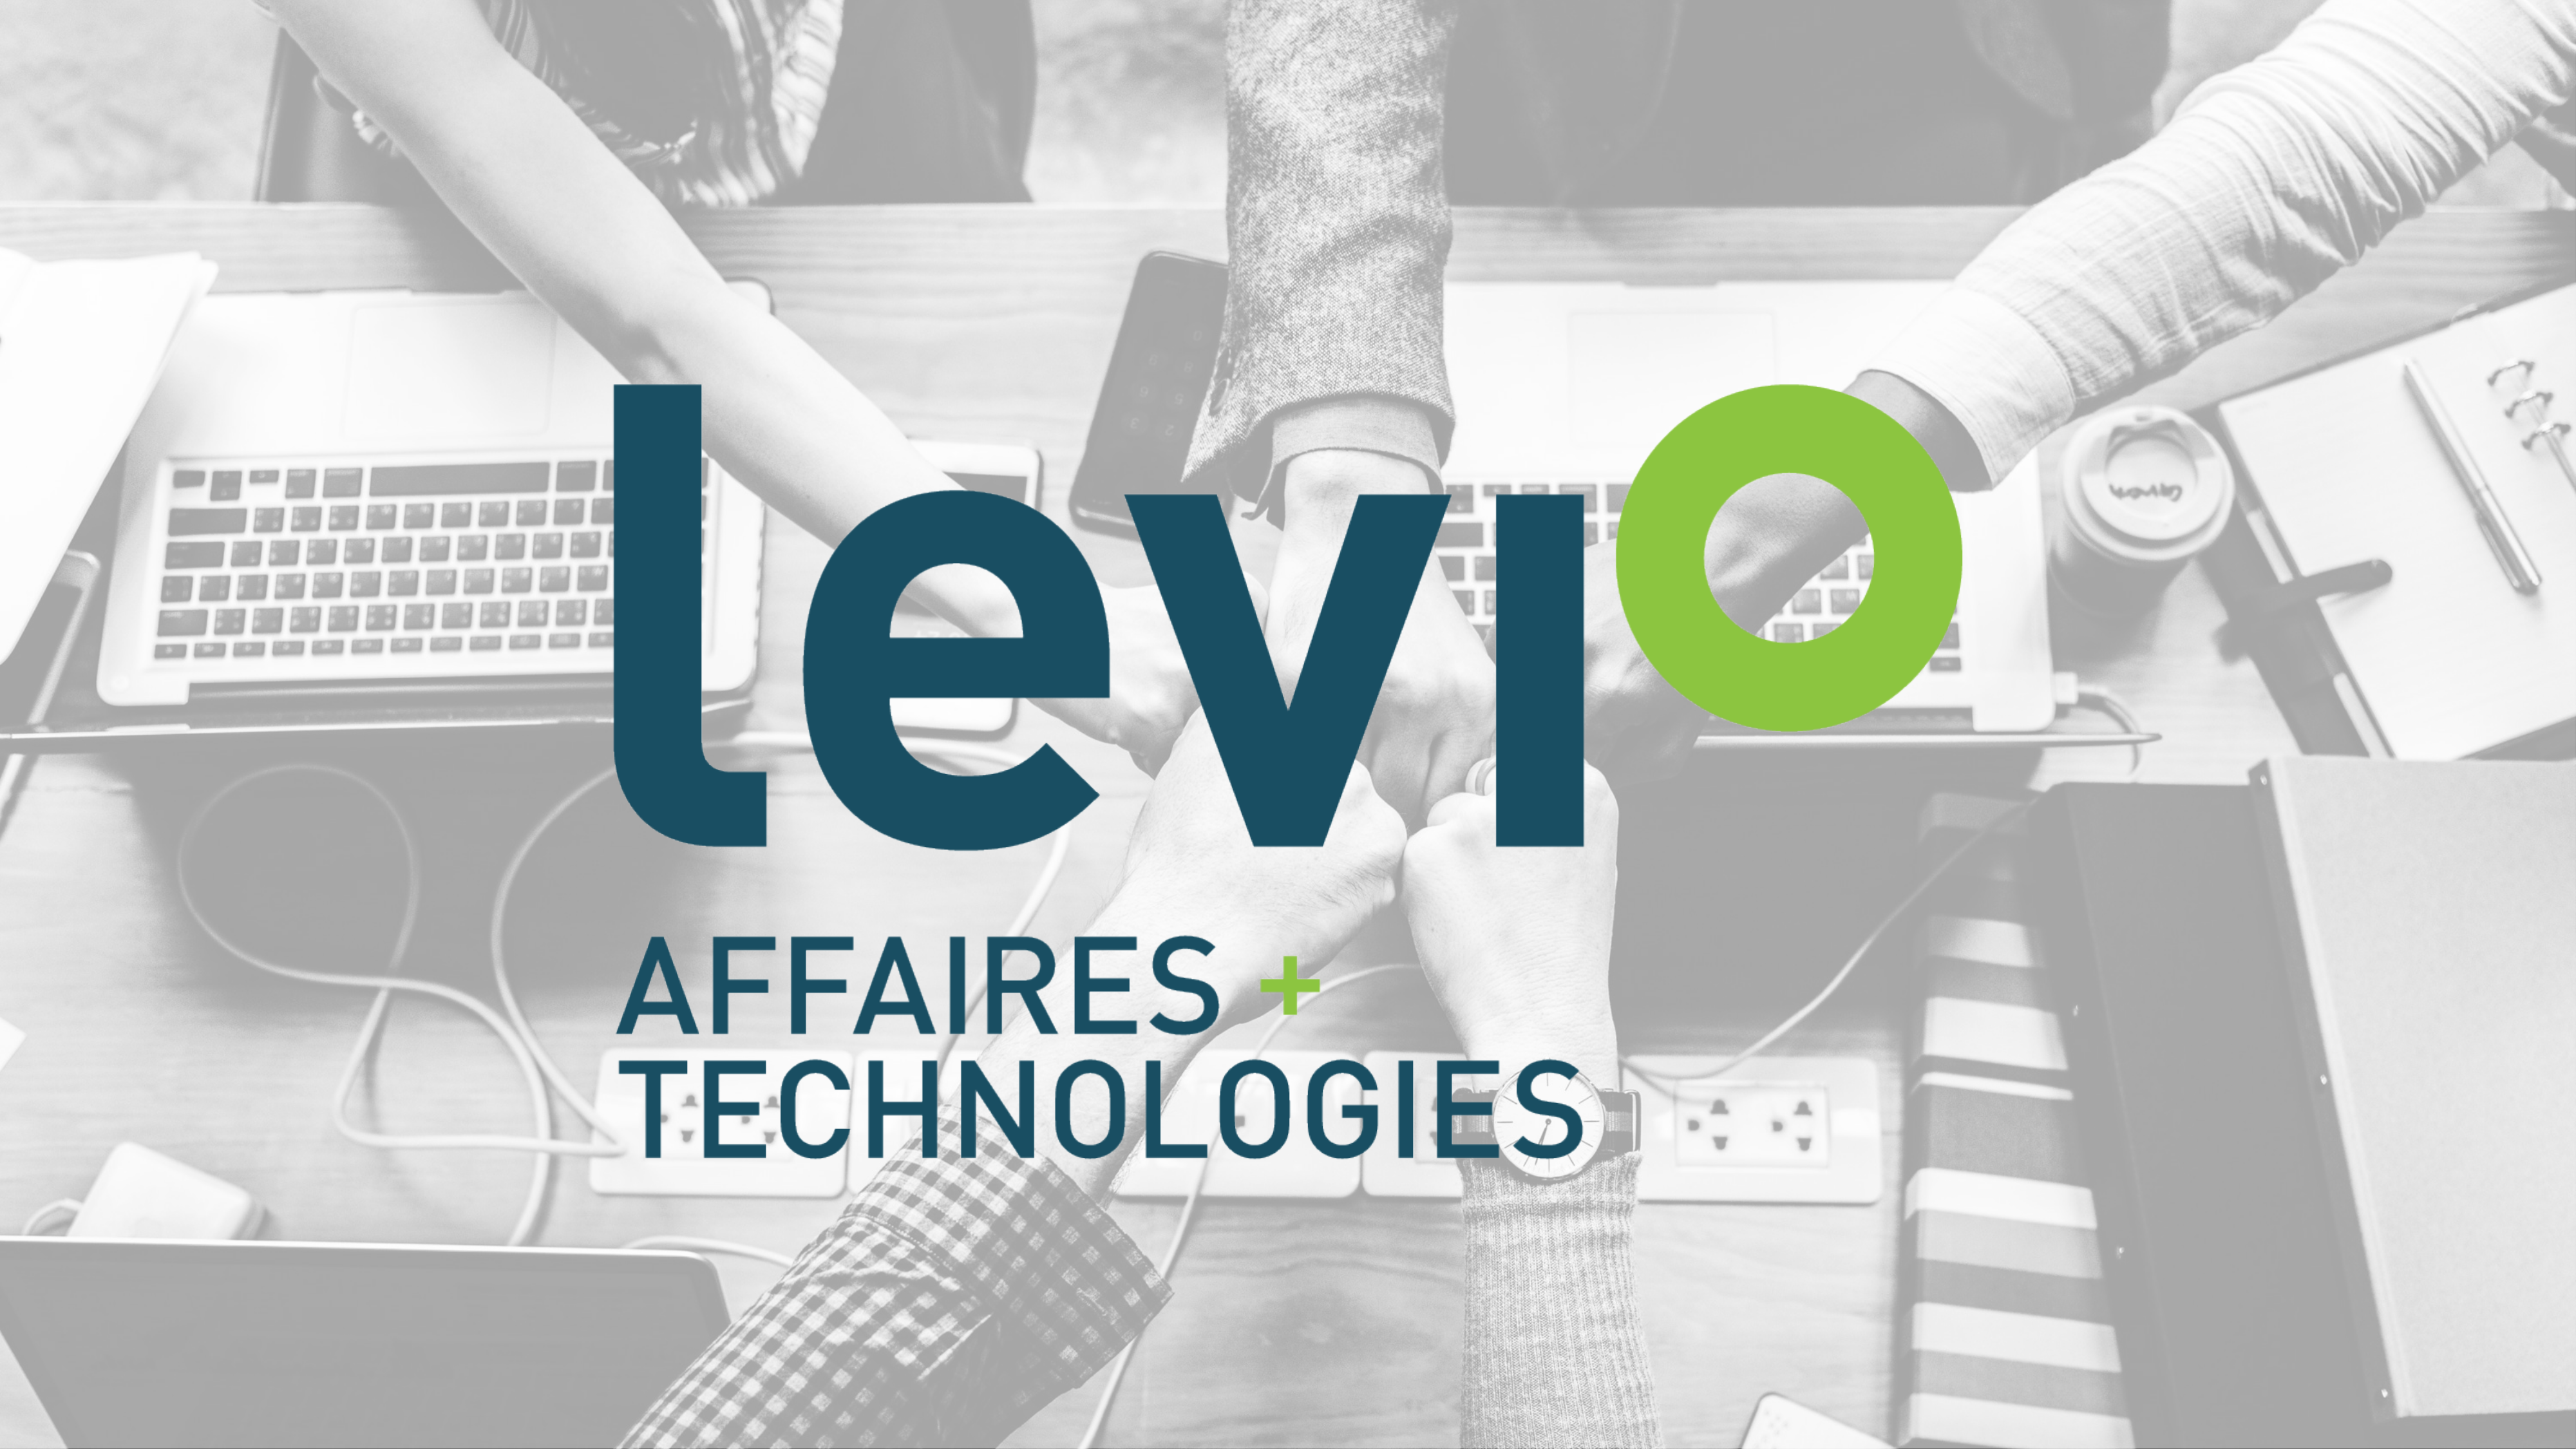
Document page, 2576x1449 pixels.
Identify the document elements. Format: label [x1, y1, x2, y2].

picture [603, 374, 1973, 1169]
